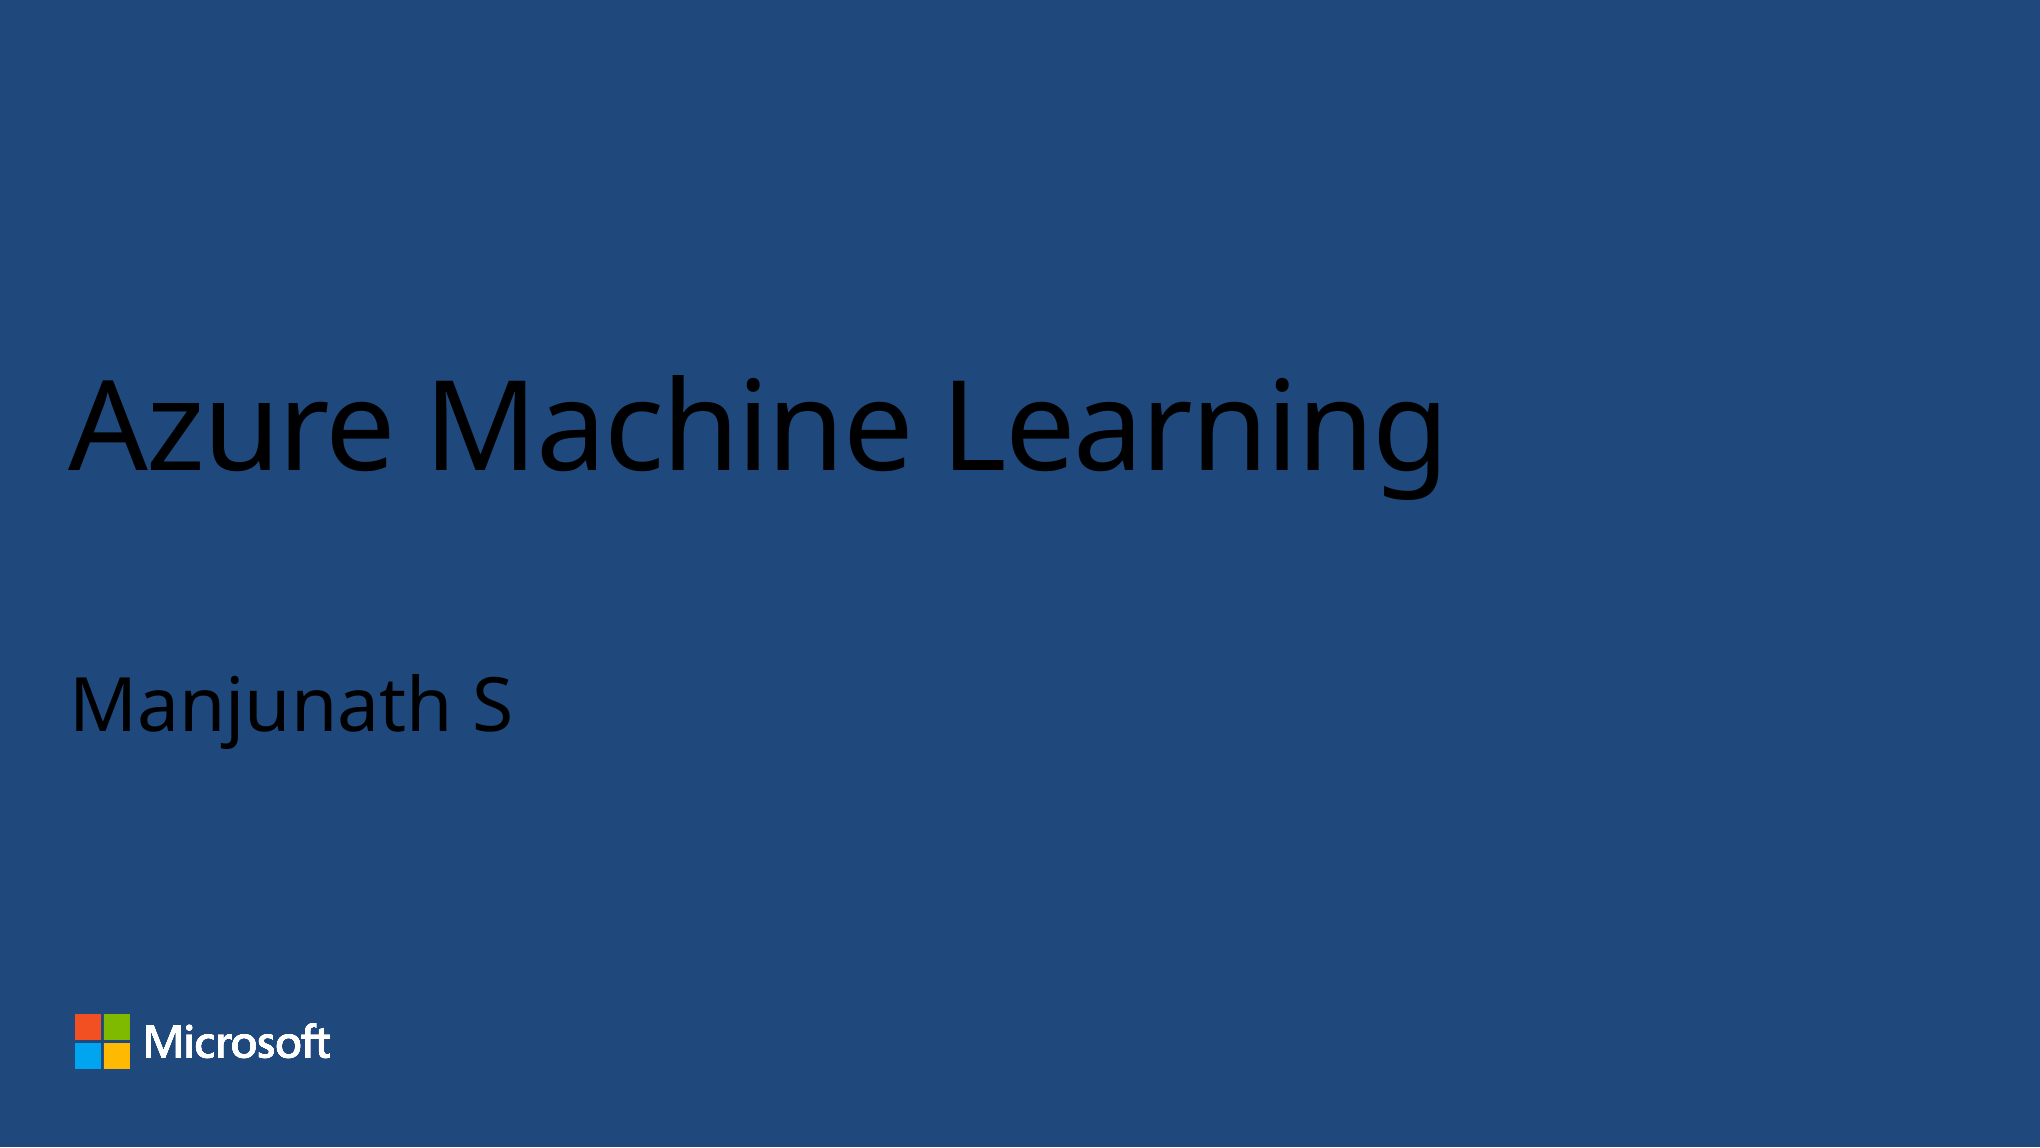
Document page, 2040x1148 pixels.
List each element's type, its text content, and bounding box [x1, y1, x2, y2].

title Azure Machine Learning [45, 347, 1695, 649]
picture [75, 1014, 330, 1069]
list Manjunath S [45, 649, 1095, 949]
